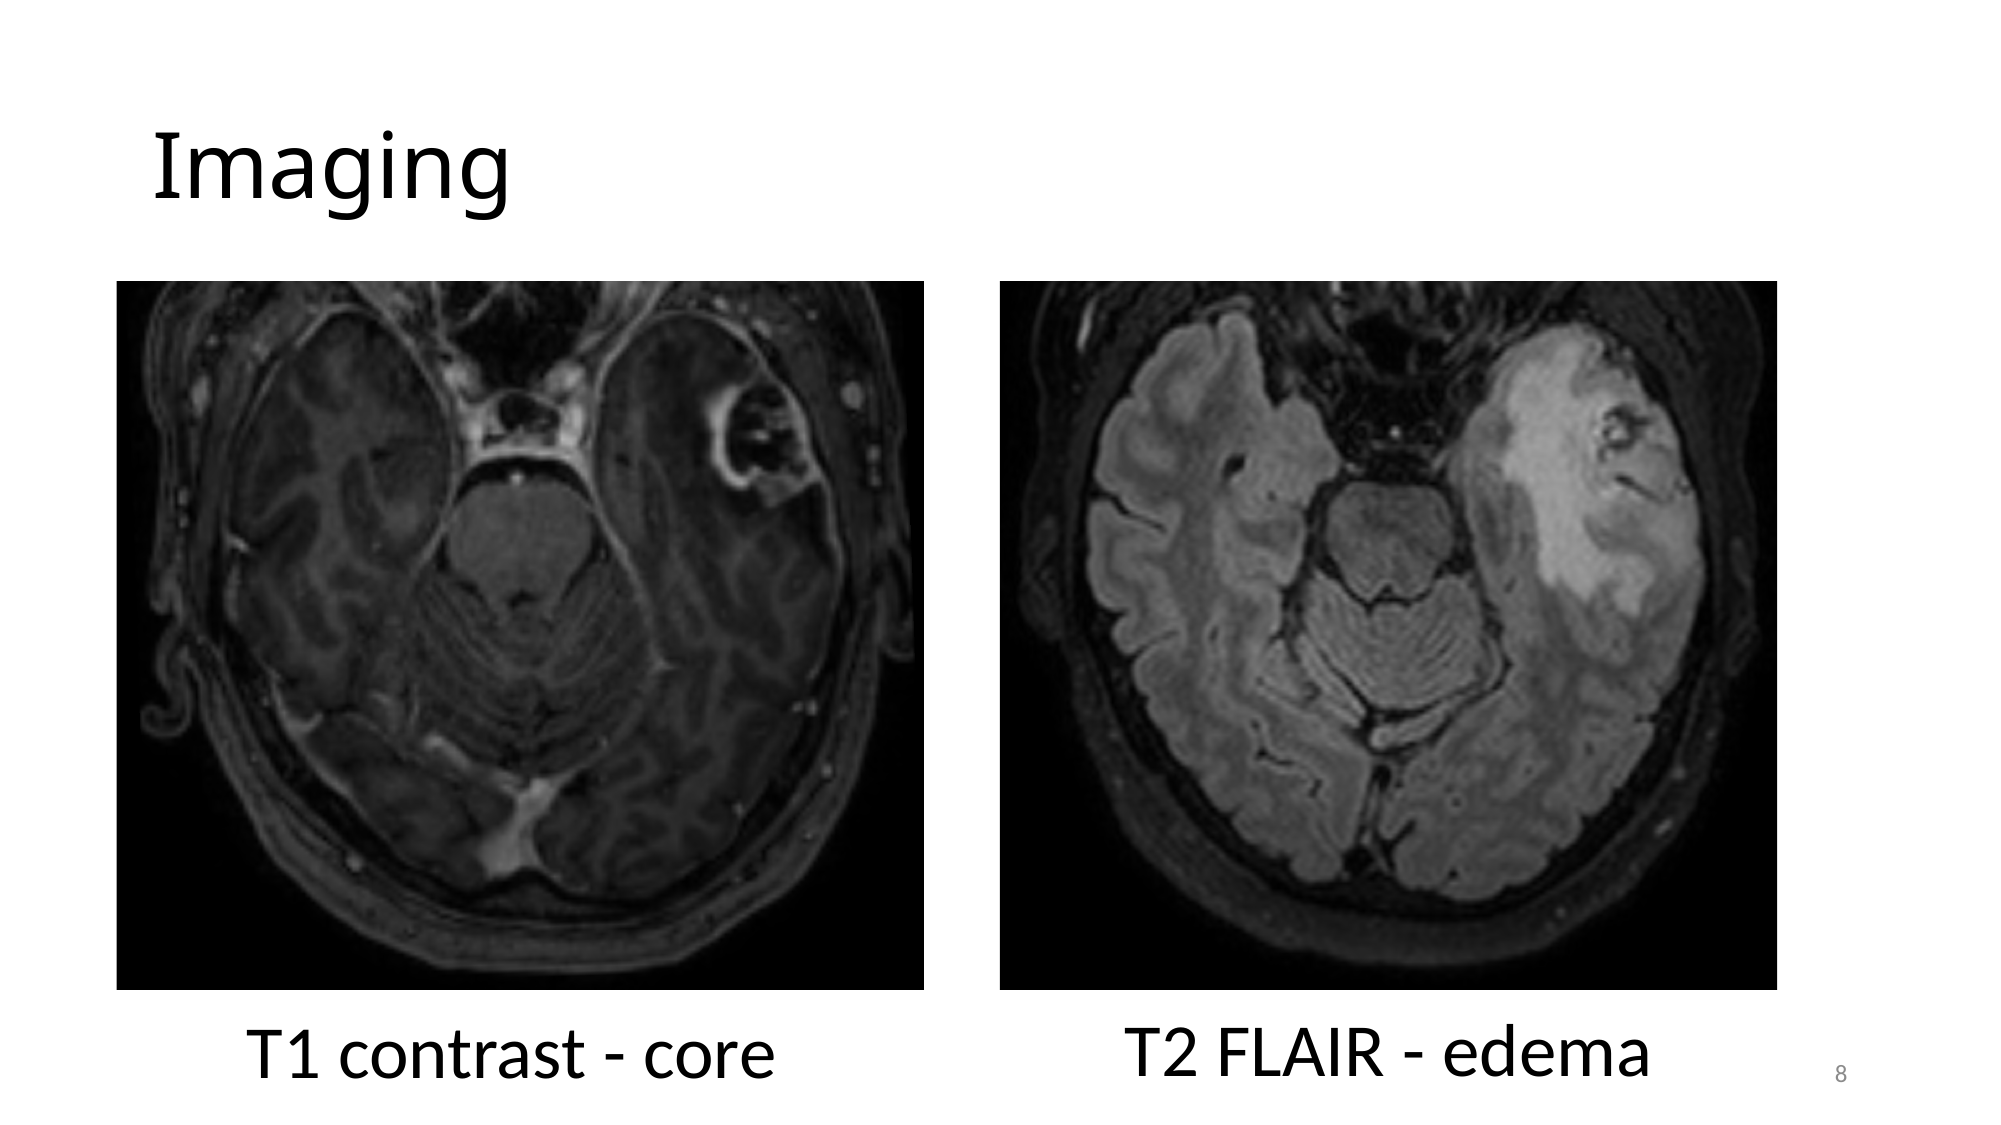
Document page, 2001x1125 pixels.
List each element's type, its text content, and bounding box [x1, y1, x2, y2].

title Imaging [137, 59, 1863, 278]
text_box T1 contrast - core [116, 996, 924, 1102]
picture [116, 281, 924, 990]
picture [999, 281, 1778, 990]
slide_number 8 [1412, 1042, 1863, 1103]
text_box T2 FLAIR - edema [999, 993, 1778, 1099]
